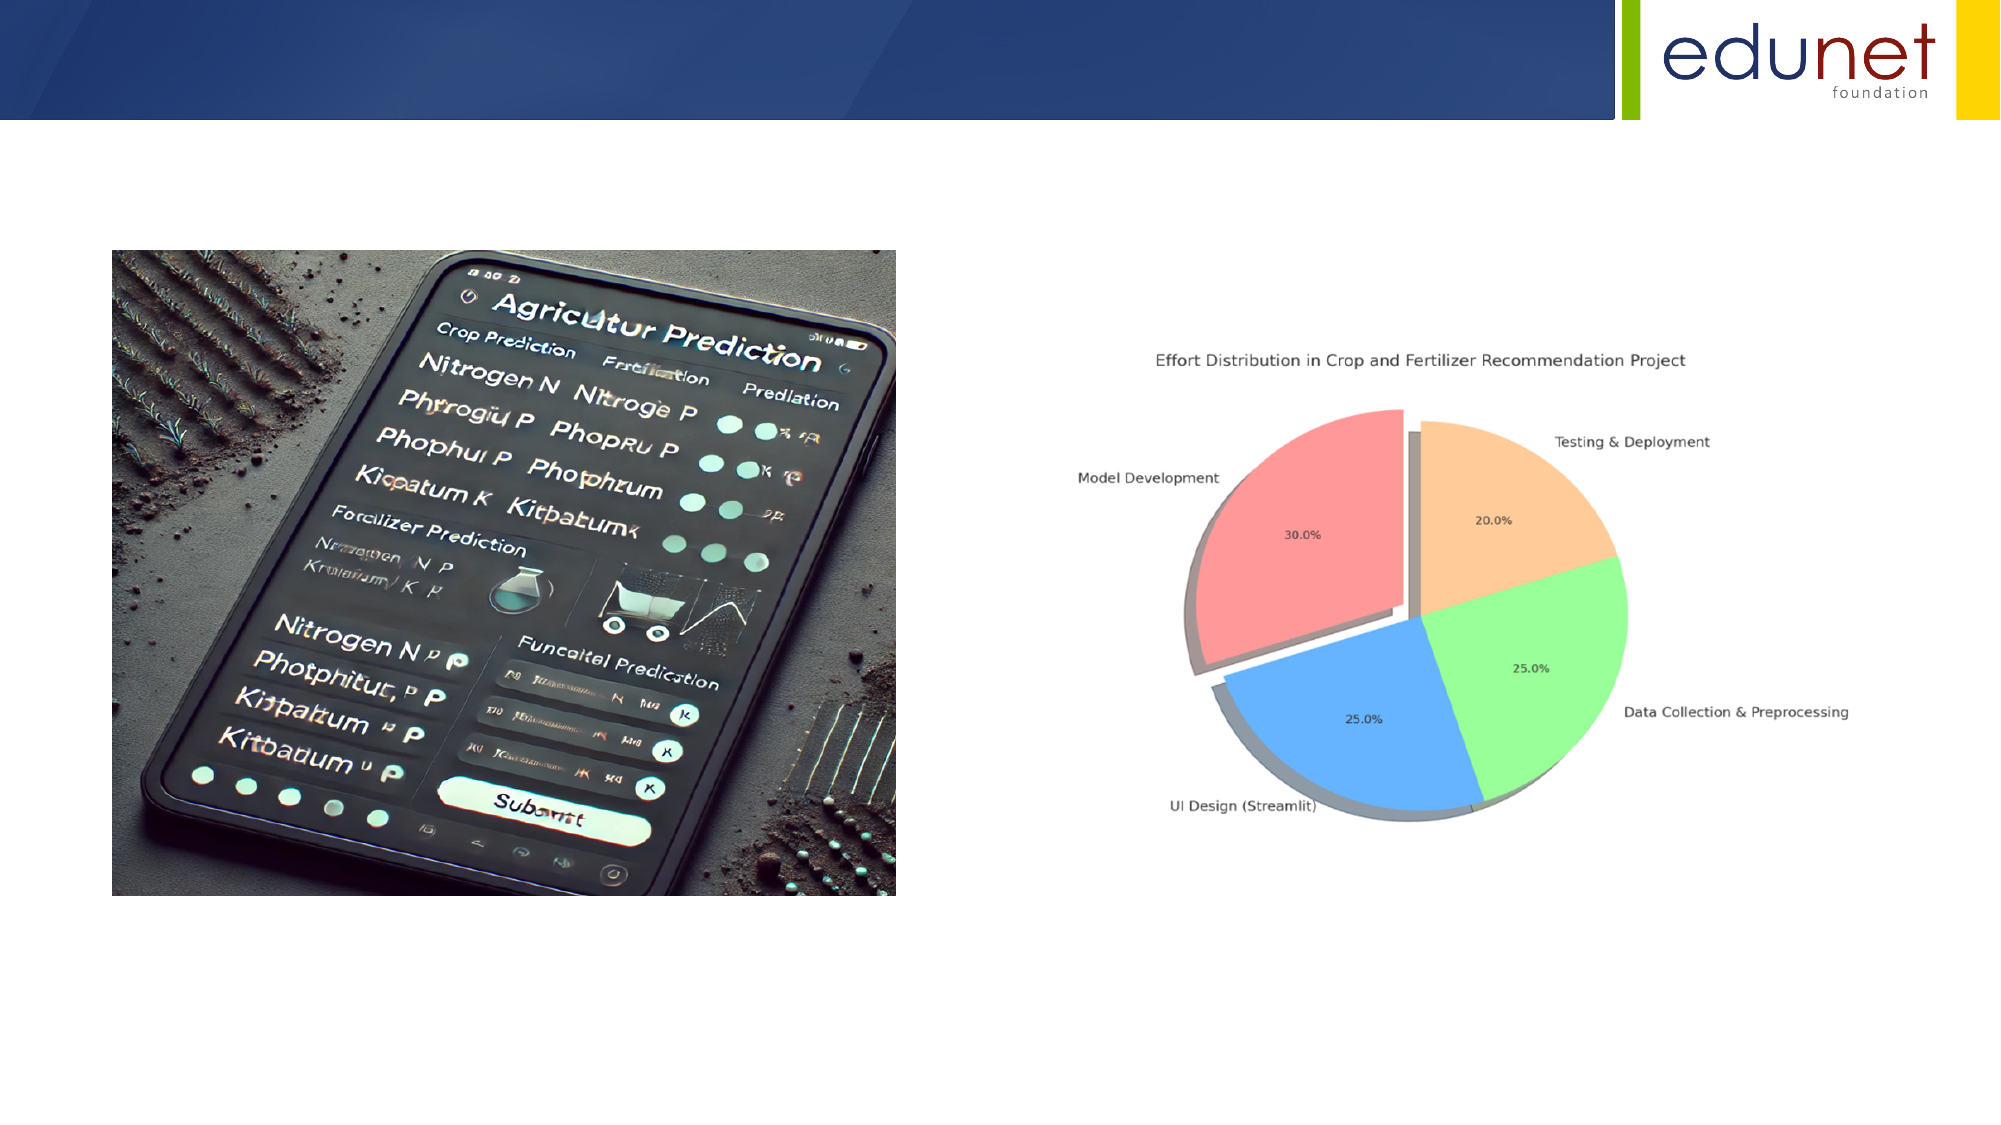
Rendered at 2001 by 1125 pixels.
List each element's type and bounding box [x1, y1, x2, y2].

picture [111, 250, 896, 896]
picture [1070, 346, 1854, 865]
picture [1652, 12, 1948, 108]
